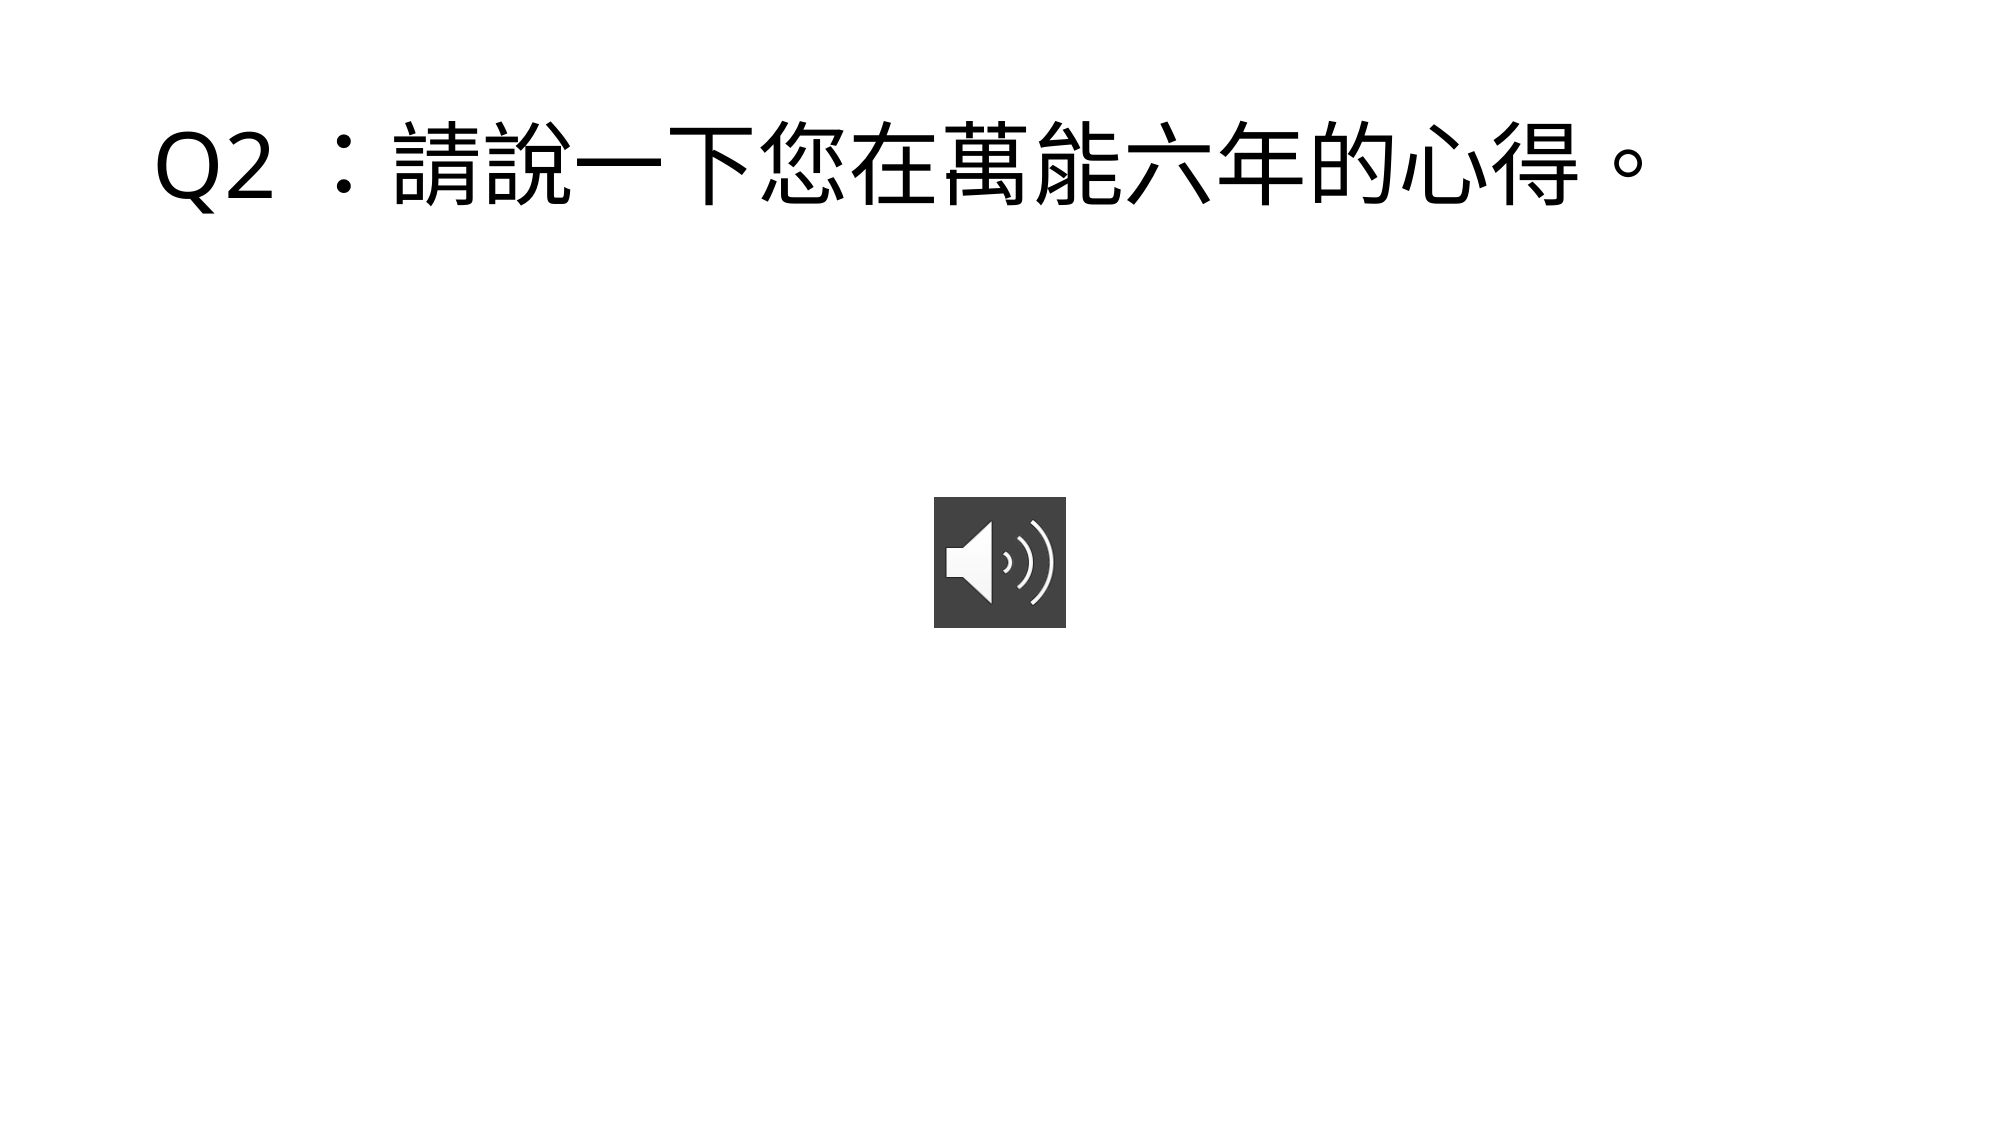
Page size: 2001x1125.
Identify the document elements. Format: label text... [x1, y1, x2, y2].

picture [933, 495, 1067, 630]
title Q2：請說一下您在萬能六年的心得。 [137, 59, 1863, 278]
